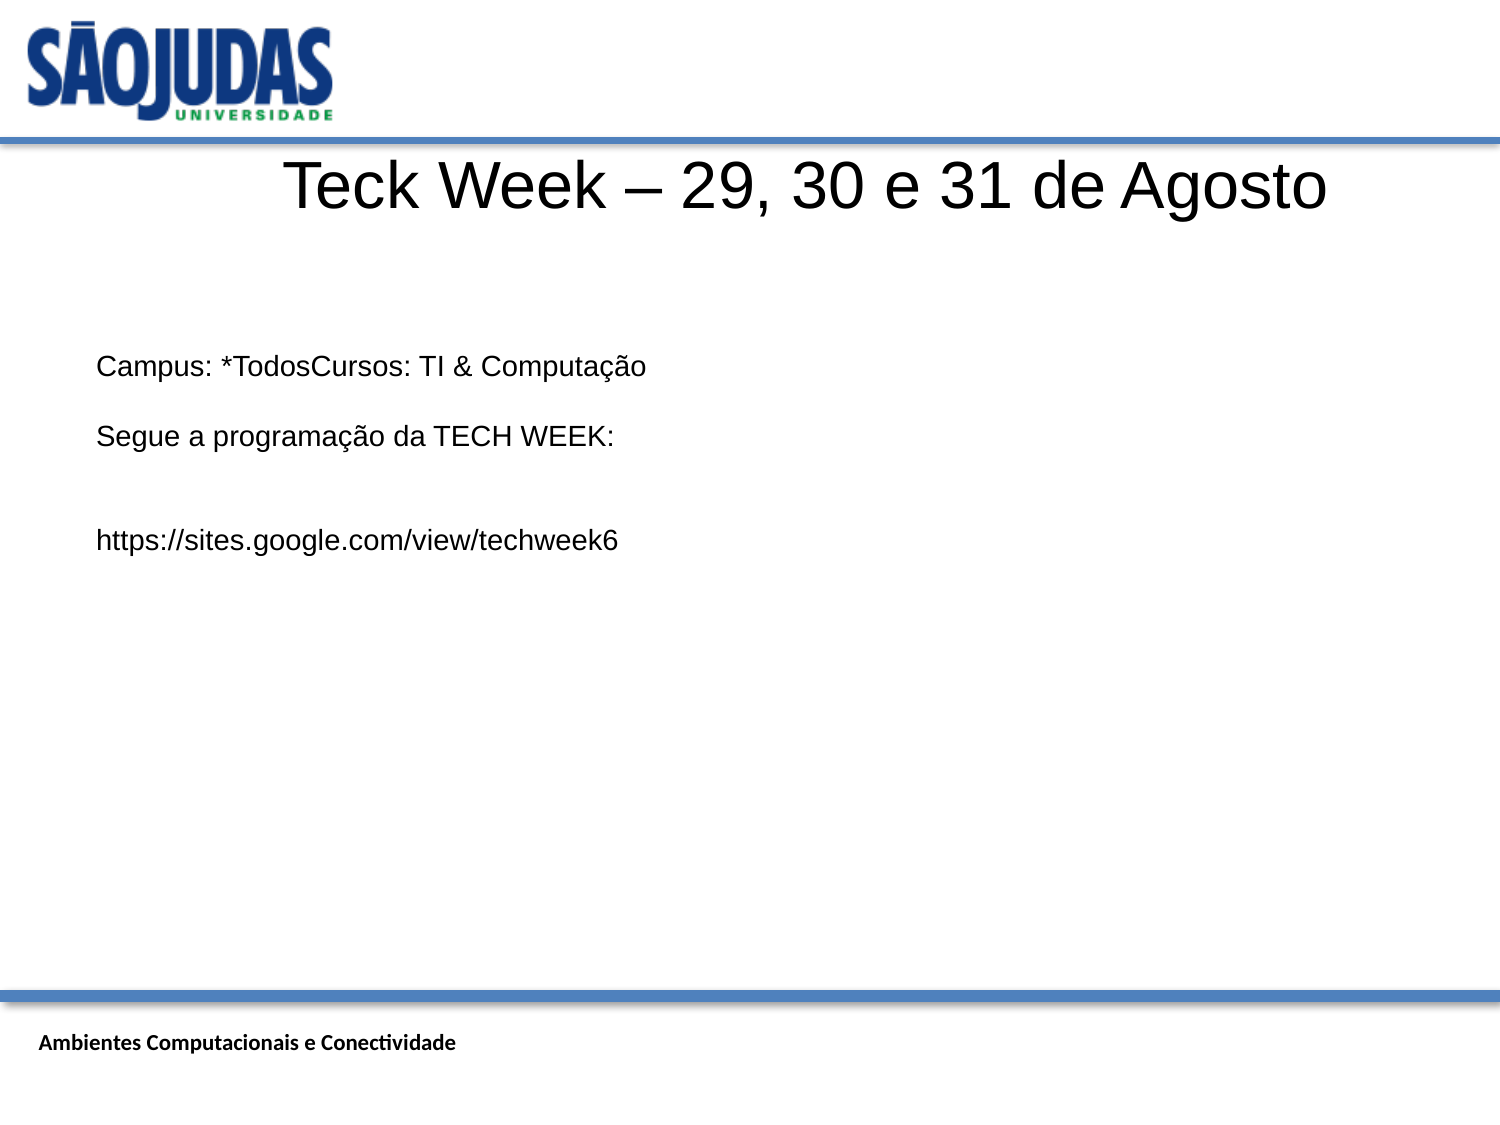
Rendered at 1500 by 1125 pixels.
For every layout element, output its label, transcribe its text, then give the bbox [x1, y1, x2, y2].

text_box Campus: *TodosCursos: TI & Computação Segue a programação da TECH WEEK: https://sites.google.com/view/techweek6 [81, 339, 1430, 564]
title Teck Week – 29, 30 e 31 de Agosto [239, 54, 1372, 290]
picture [23, 0, 336, 129]
